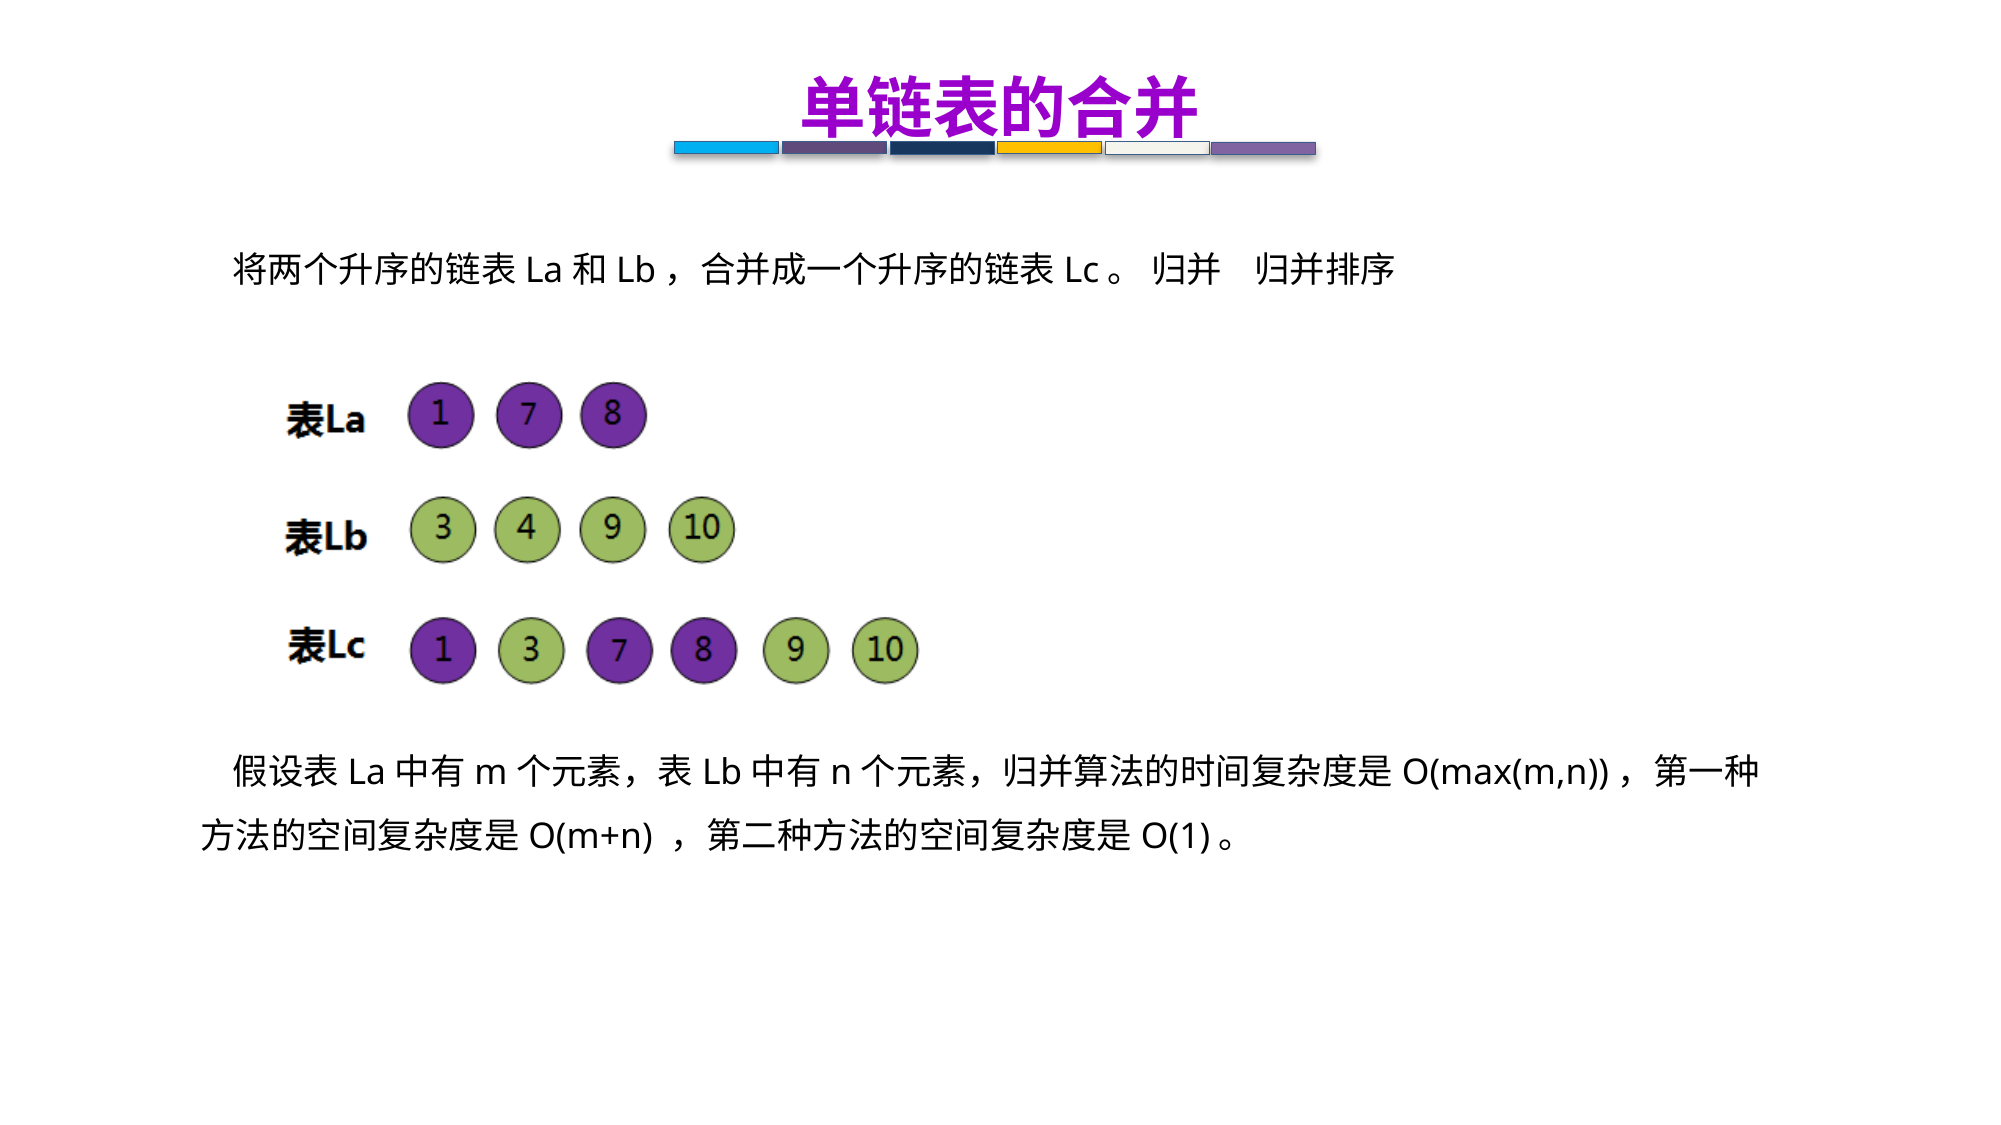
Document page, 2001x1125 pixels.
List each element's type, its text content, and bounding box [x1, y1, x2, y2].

text_box [888, 140, 995, 156]
text_box [995, 139, 1104, 156]
text_box 假设表La中有m个元素，表Lb中有n个元素，归并算法的时间复杂度是O(max(m,n))，第一种方法的空间复杂度是O(m+n) ，第二种方法的空间复杂度是O(1)。 [185, 720, 1781, 863]
text_box [1103, 140, 1209, 156]
text_box [1209, 140, 1318, 156]
text_box [672, 139, 780, 155]
picture [265, 380, 923, 688]
text_box 单链表的合并 [0, 18, 2000, 153]
text_box 将两个升序的链表La和Lb，合并成一个升序的链表Lc。 归并 归并排序 [185, 218, 1781, 298]
text_box [780, 139, 888, 156]
